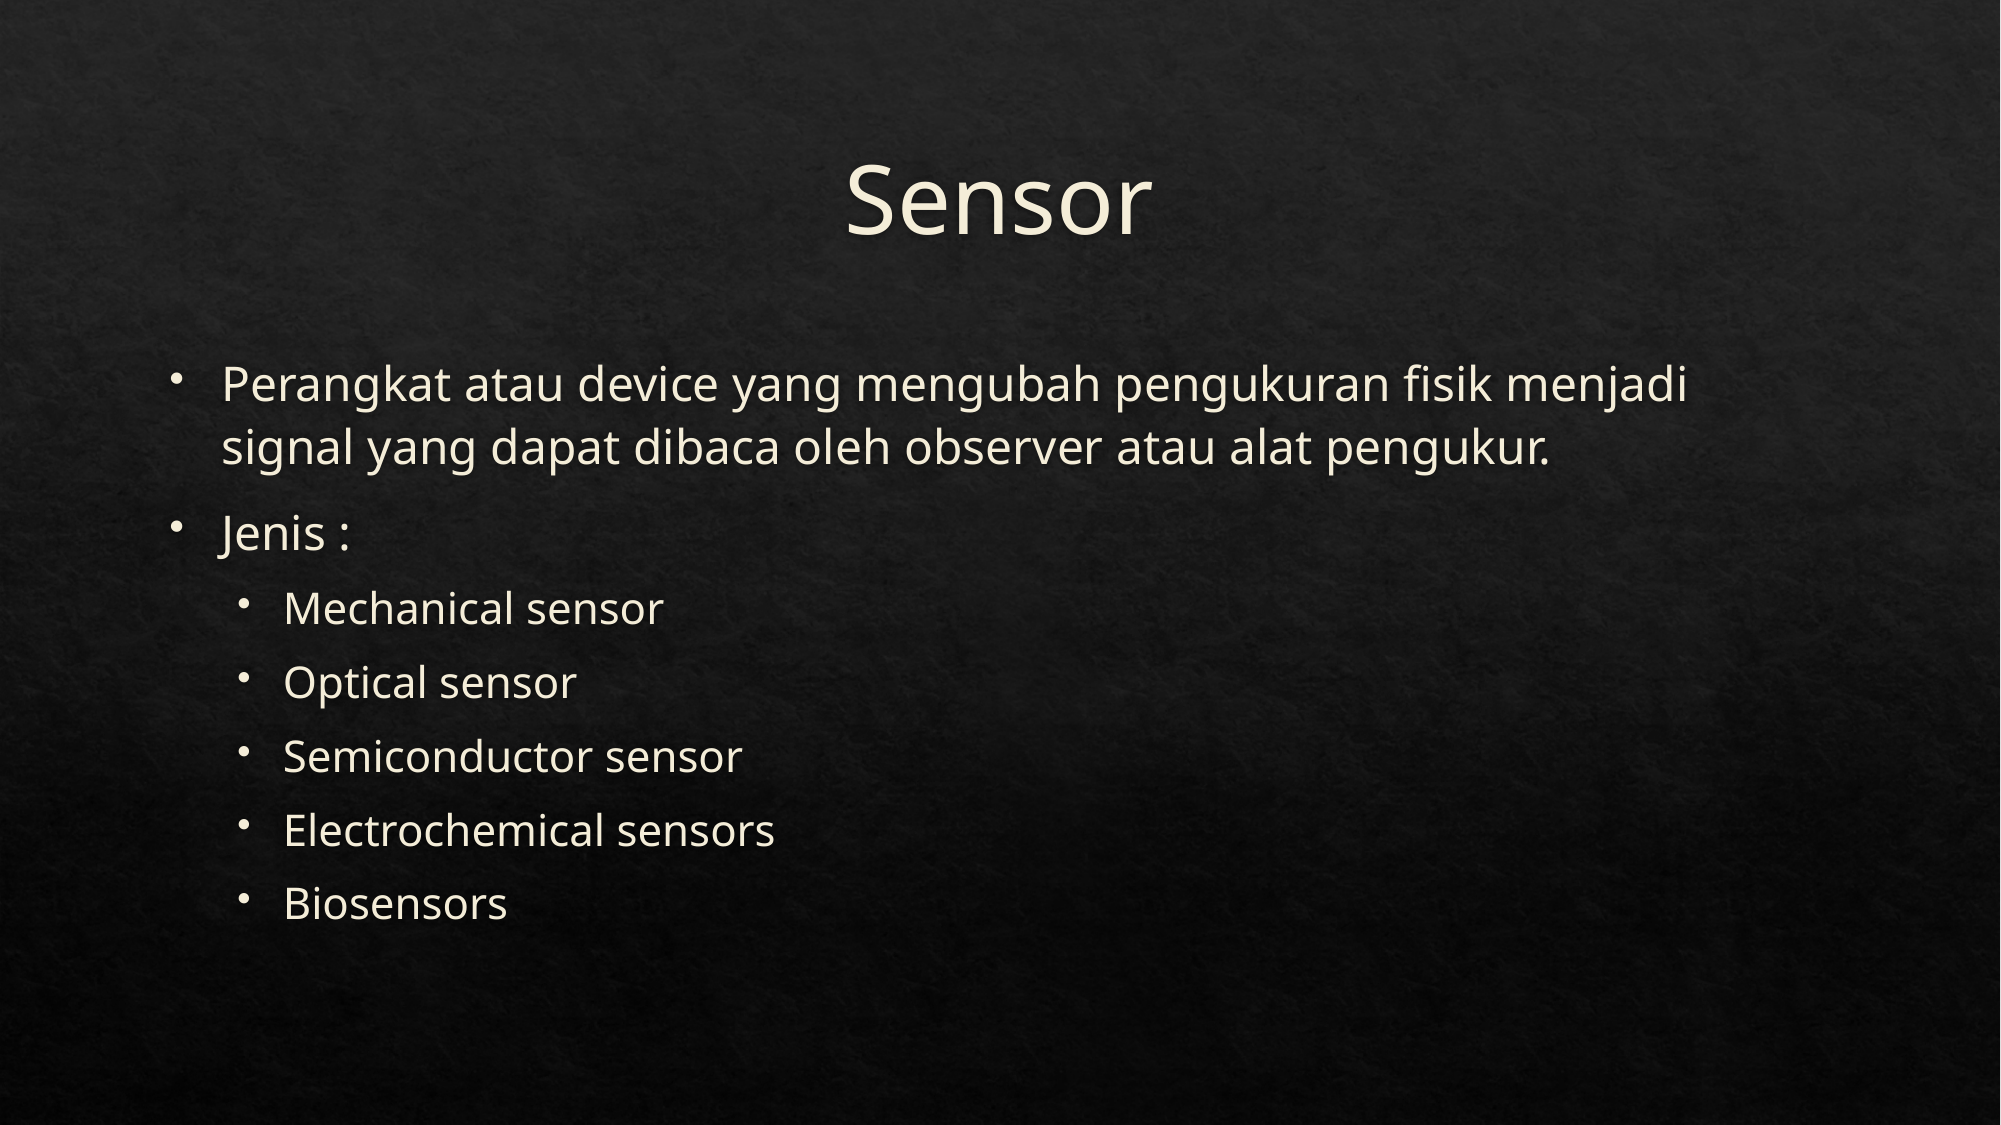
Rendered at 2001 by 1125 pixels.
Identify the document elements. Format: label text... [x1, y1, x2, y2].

list Perangkat atau device yang mengubah pengukuran fisik menjadi signal yang dapat dibaca oleh observer atau alat pengukur. Jenis : Mechanical sensor Optical sensor Semiconductor sensor Electrochemical sensors Biosensors [149, 340, 1849, 950]
title Sensor [149, 99, 1849, 307]
